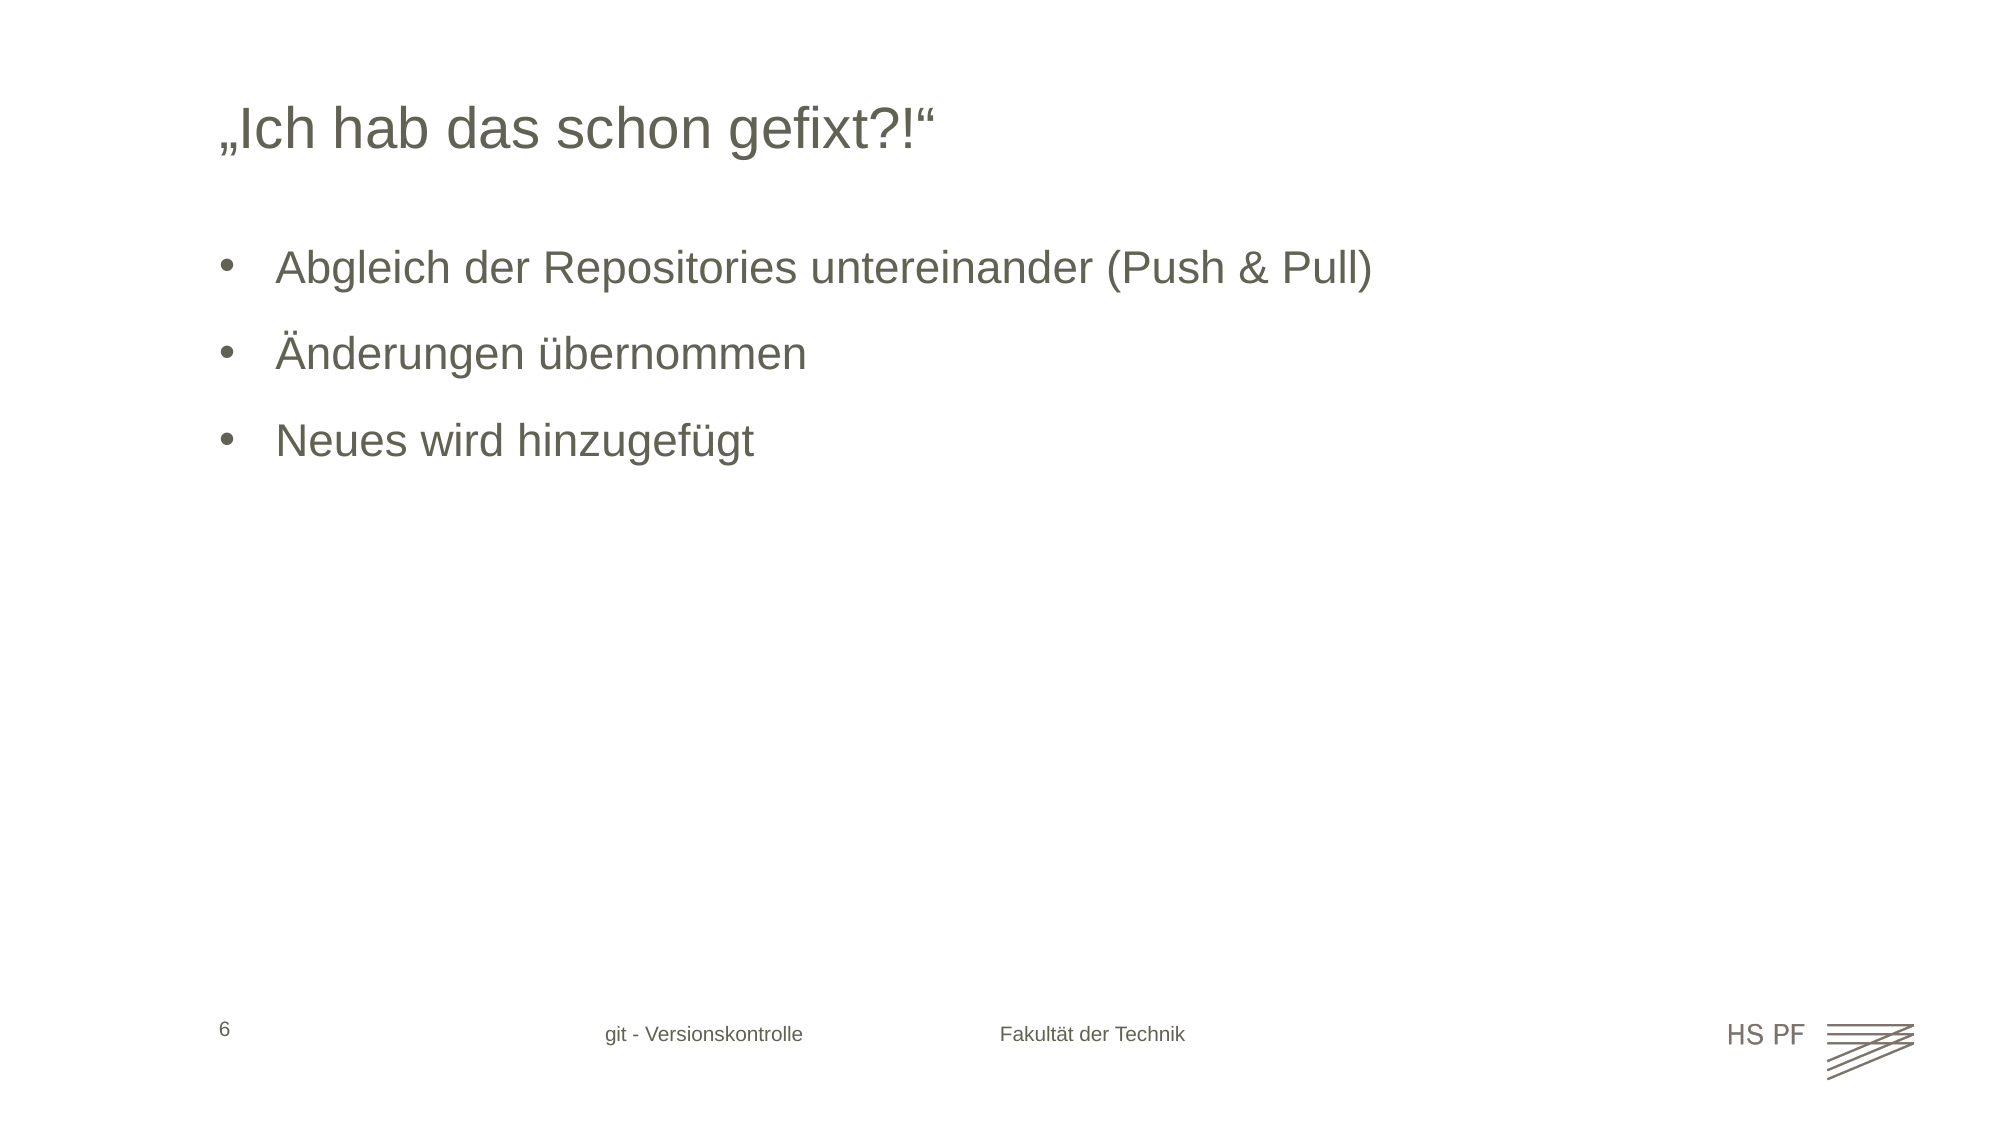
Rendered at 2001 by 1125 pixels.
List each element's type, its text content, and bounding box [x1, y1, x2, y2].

title „Ich hab das schon gefixt?!“ [219, 98, 1783, 189]
picture [1708, 1003, 1935, 1107]
list Abgleich der Repositories untereinander (Push & Pull) Änderungen übernommen Neues wird hinzugefügt [219, 226, 1782, 927]
